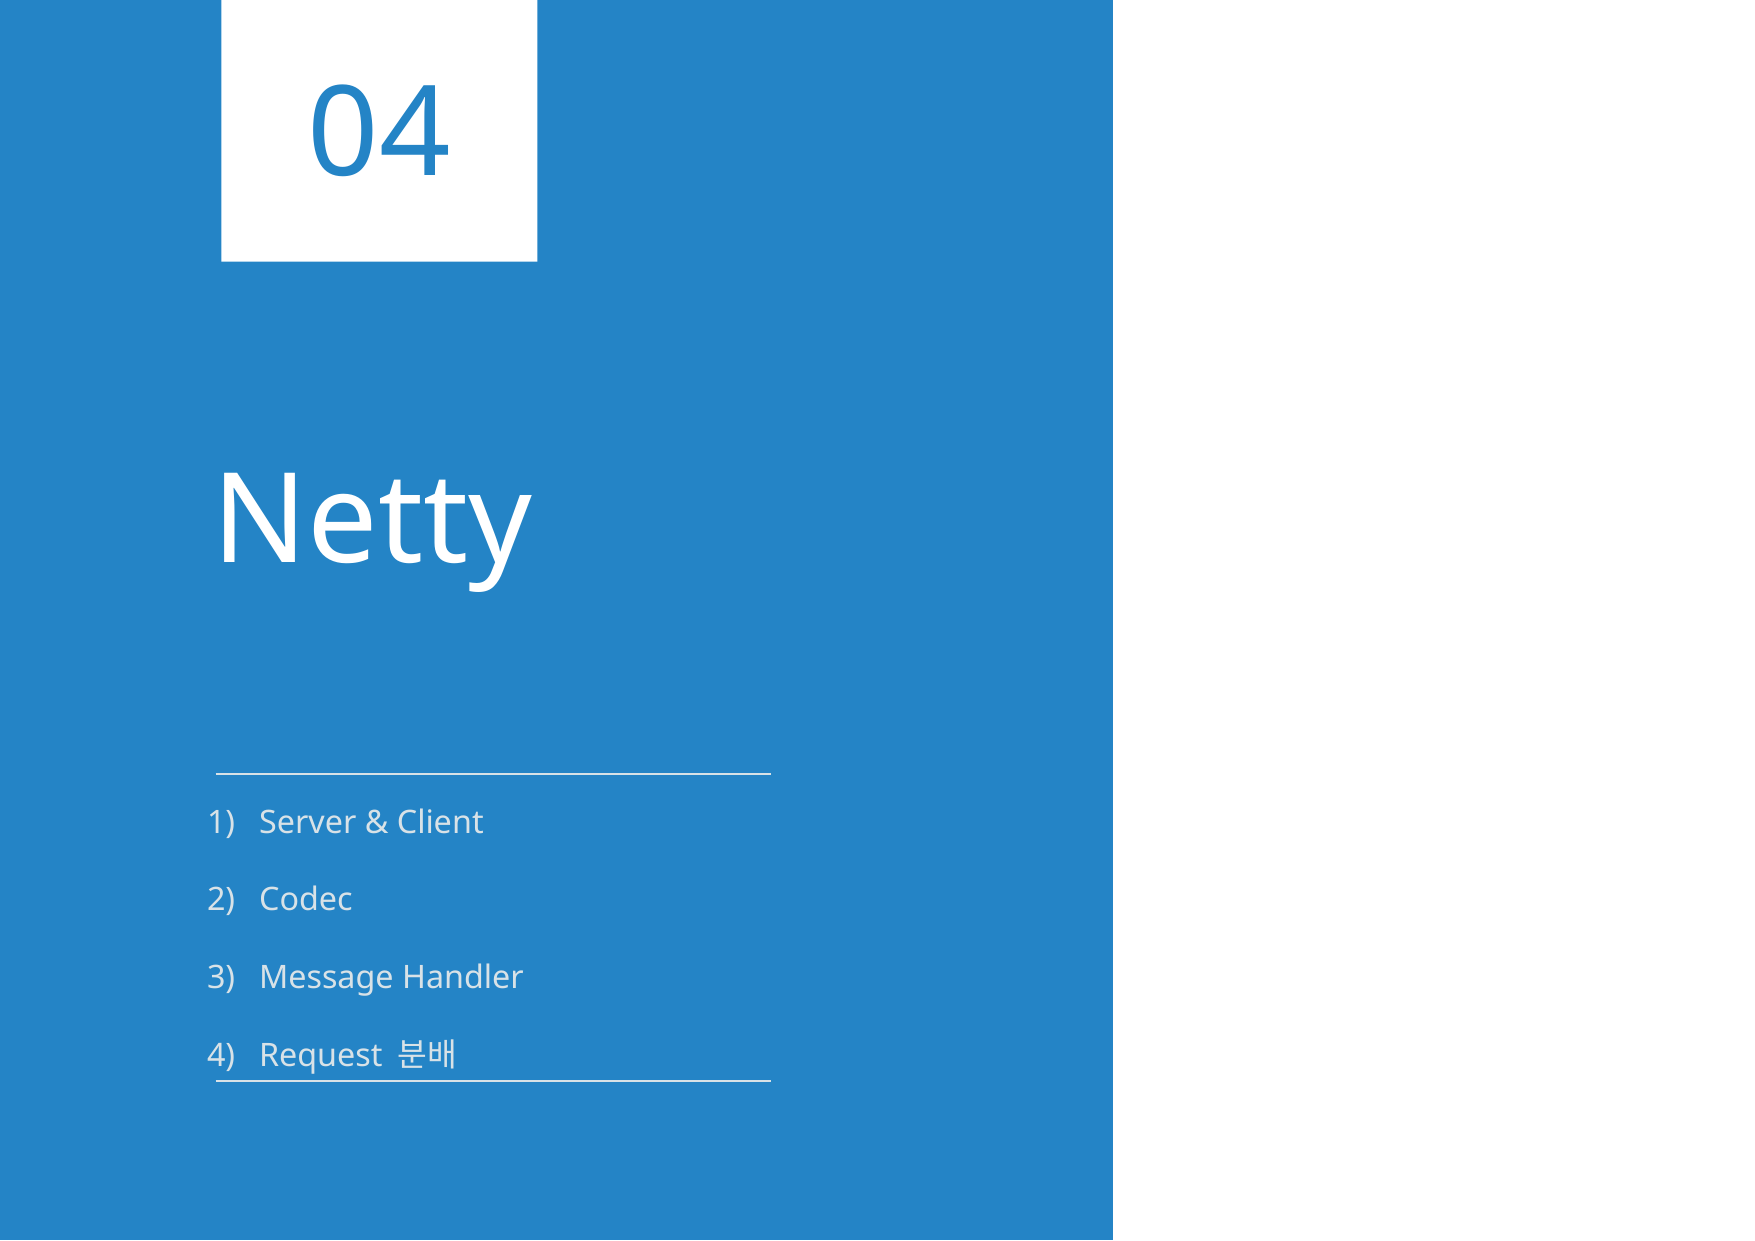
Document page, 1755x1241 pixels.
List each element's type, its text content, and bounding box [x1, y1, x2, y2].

list Server & Client Codec Message Handler Request 분배 [191, 773, 1011, 1081]
list 04 [291, 60, 468, 200]
title Netty [197, 359, 1017, 686]
